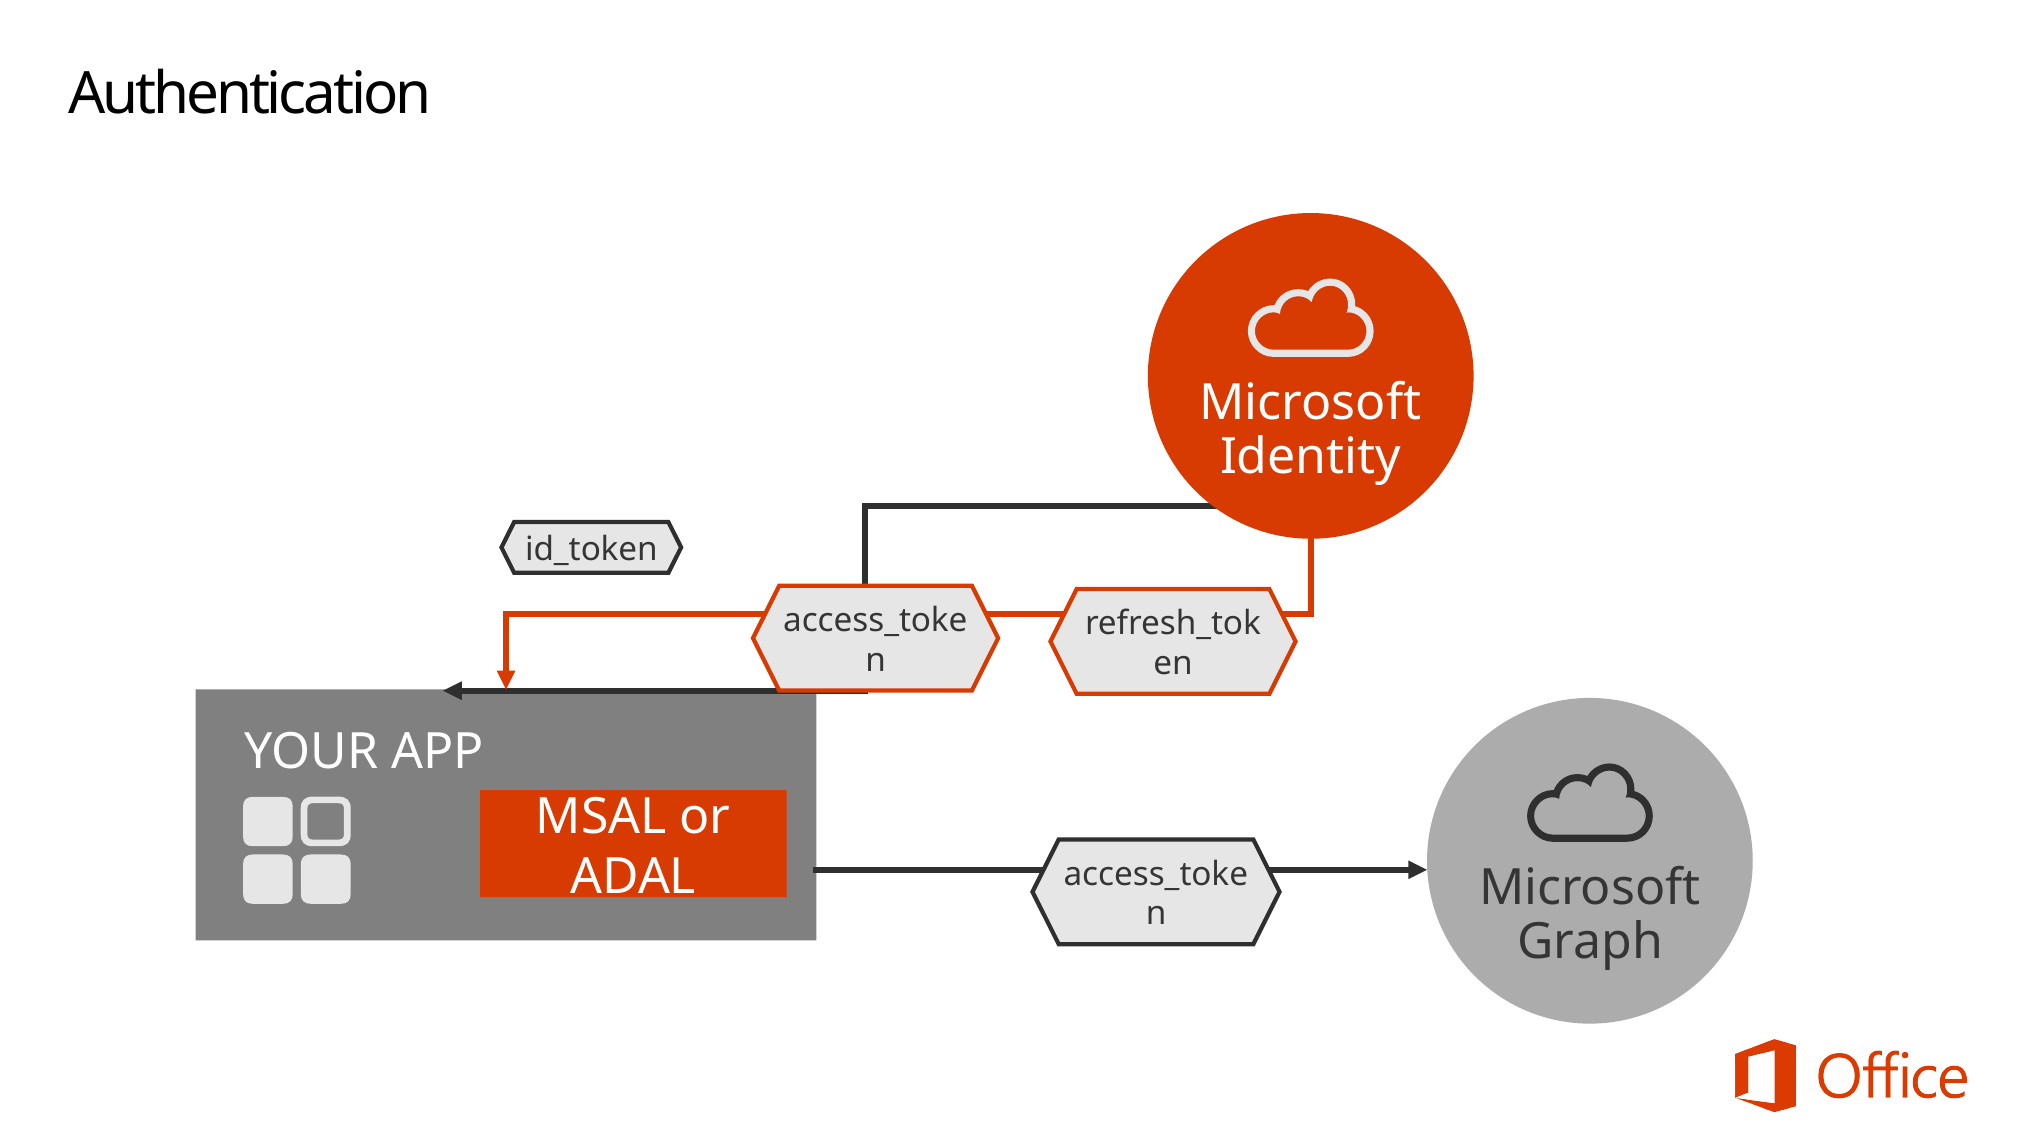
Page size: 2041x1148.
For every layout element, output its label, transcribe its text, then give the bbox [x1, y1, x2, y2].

text_box MSAL or ADAL [598, 790, 787, 898]
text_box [214, 701, 598, 904]
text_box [1147, 212, 1474, 539]
picture [1703, 1007, 1999, 1144]
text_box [1426, 697, 1753, 1024]
text_box [195, 689, 817, 941]
title Authentication [45, 48, 1996, 199]
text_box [505, 538, 1311, 690]
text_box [442, 505, 1287, 691]
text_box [816, 839, 1426, 890]
